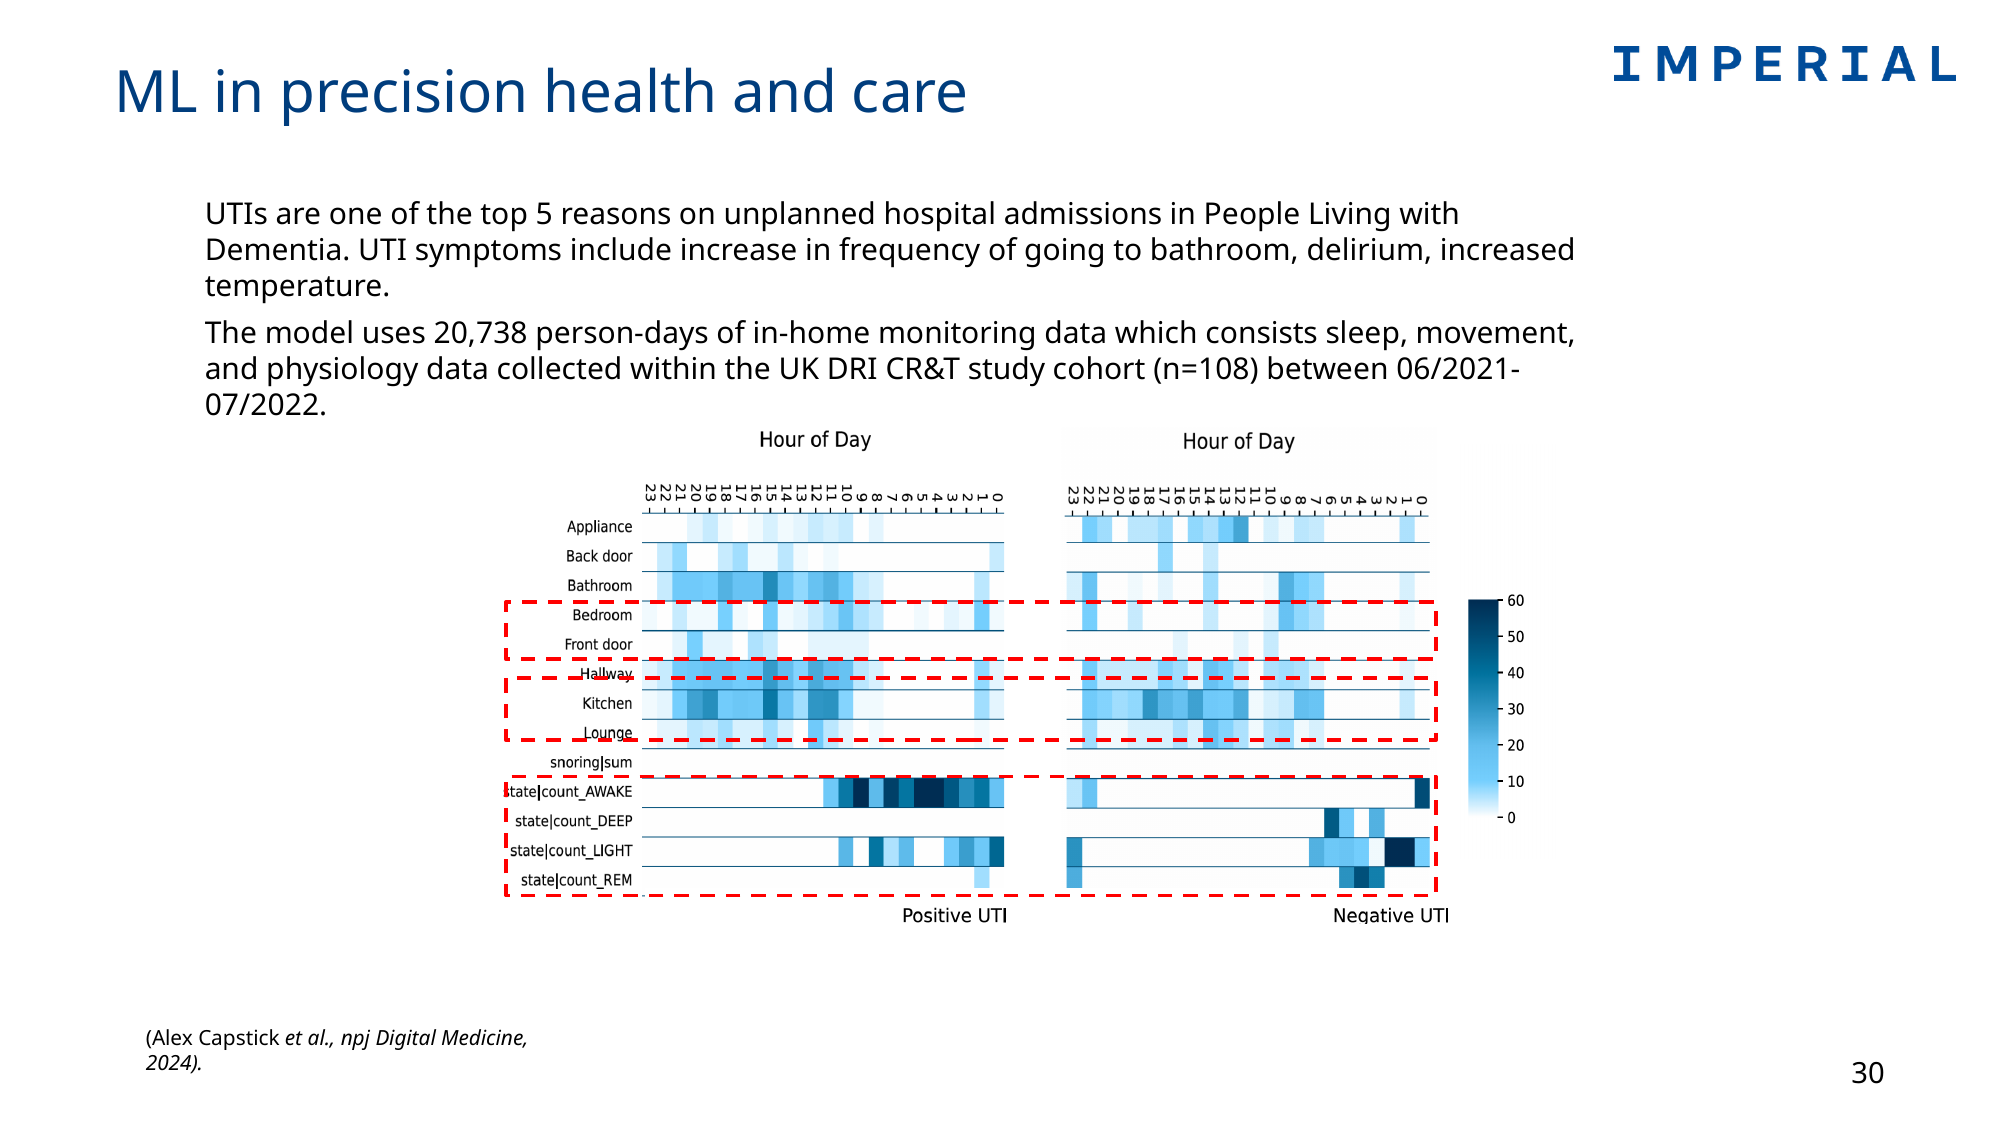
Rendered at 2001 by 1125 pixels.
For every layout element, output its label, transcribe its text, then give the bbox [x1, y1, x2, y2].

picture [645, 888, 1705, 924]
text_box The model uses 20,738 person-days of in-home monitoring data which consists sleep, movement, and physiology data collected within the UK DRI CR&T study cohort (n=108) between 06/2021-07/2022. [189, 306, 1638, 429]
picture [1900, 46, 1956, 81]
text_box (Alex Capstick et al., npj Digital Medicine, 2024). [131, 1017, 598, 1083]
text_box UTIs are one of the top 5 reasons on unplanned hospital admissions in People Living with Dementia. UTI symptoms include increase in frequency of going to bathroom, delirium, increased temperature. [189, 187, 1624, 306]
title ML in precision health and care [99, 0, 1900, 184]
slide_number 30 [1433, 1046, 1901, 1103]
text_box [489, 406, 1556, 909]
